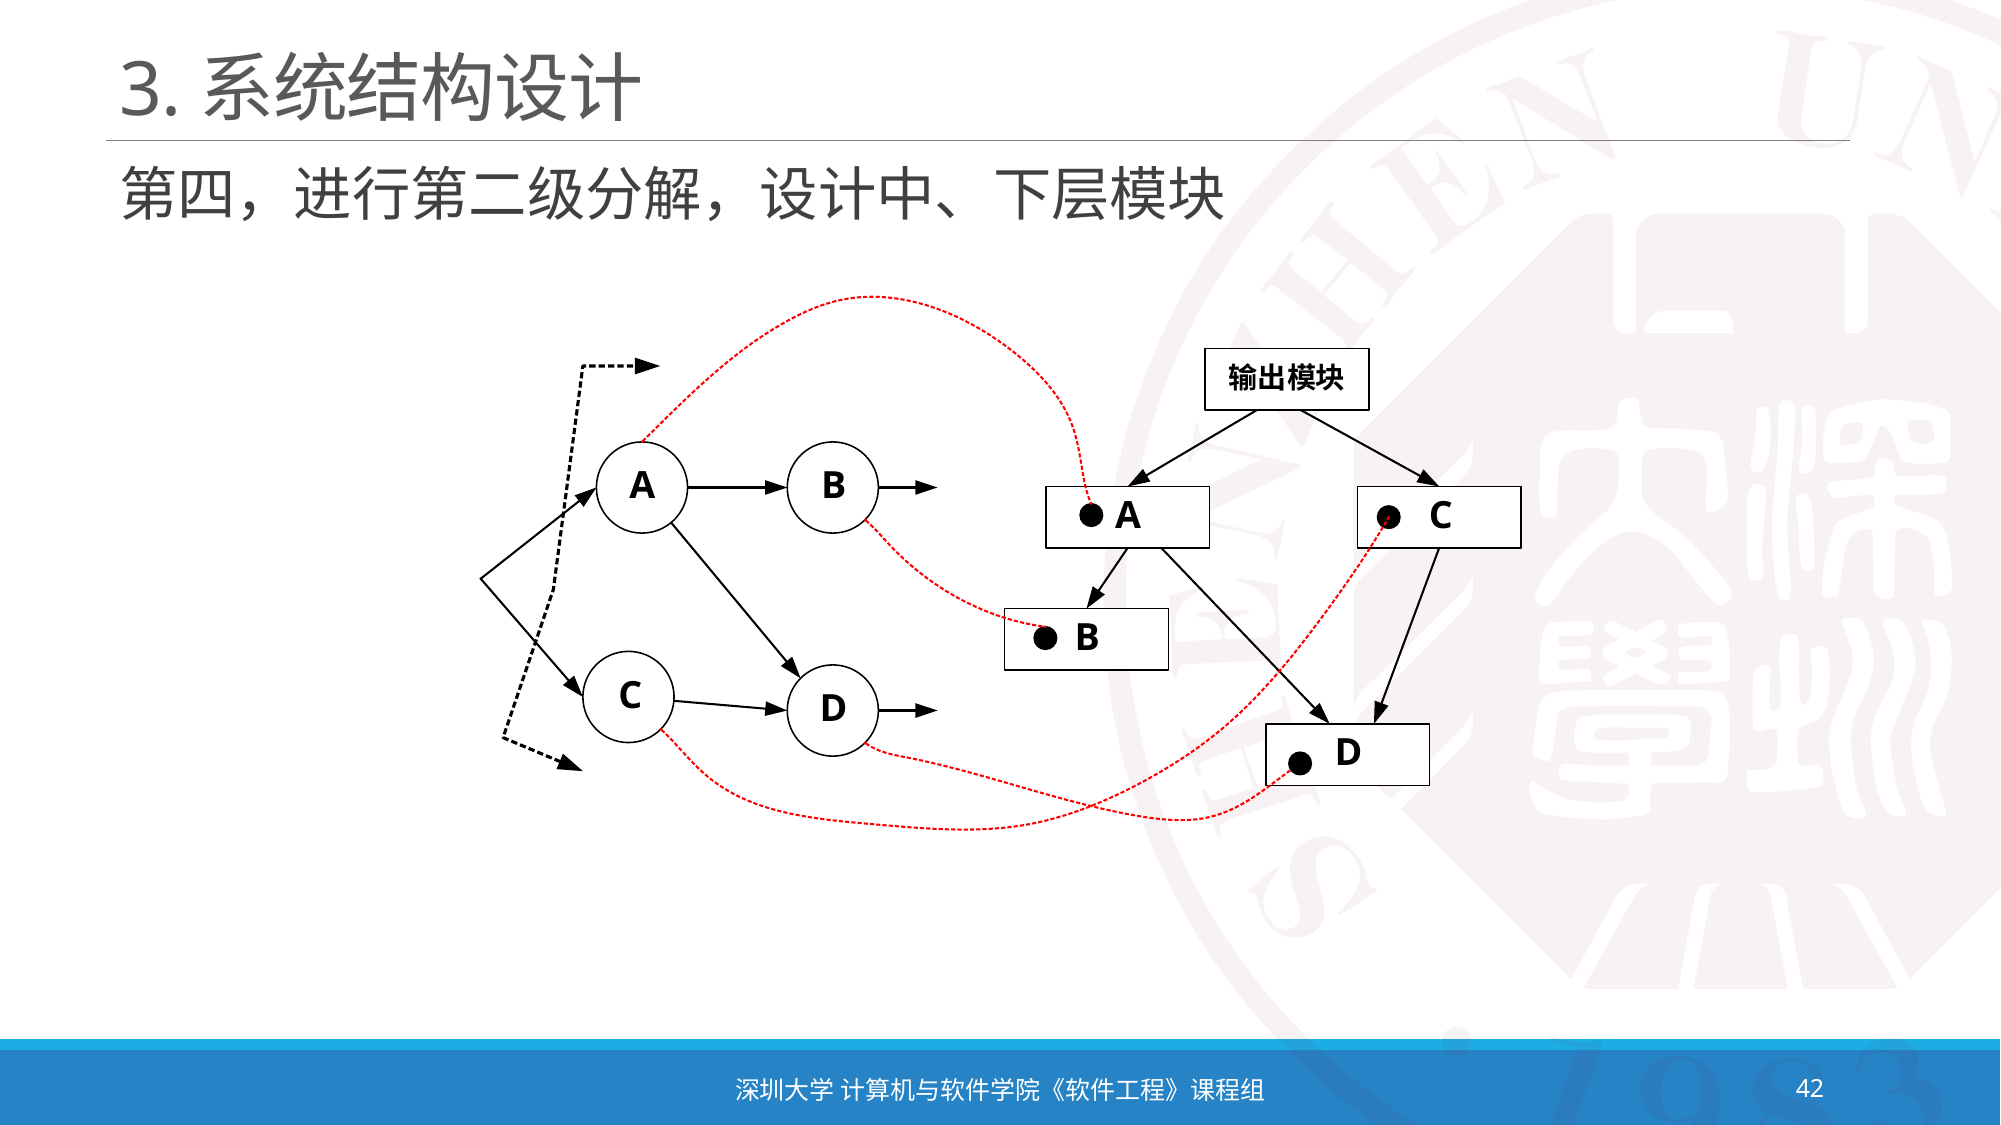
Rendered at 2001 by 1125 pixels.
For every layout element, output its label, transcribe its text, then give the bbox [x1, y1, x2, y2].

footer 深圳大学 计算机与软件学院《软件工程》课程组 [604, 1059, 1396, 1120]
picture [476, 292, 1524, 833]
title 3.系统结构设计 [104, 0, 1856, 139]
slide_number 42 [1624, 1059, 1840, 1120]
list 第四，进行第二级分解，设计中、下层模块 [104, 158, 1878, 1008]
